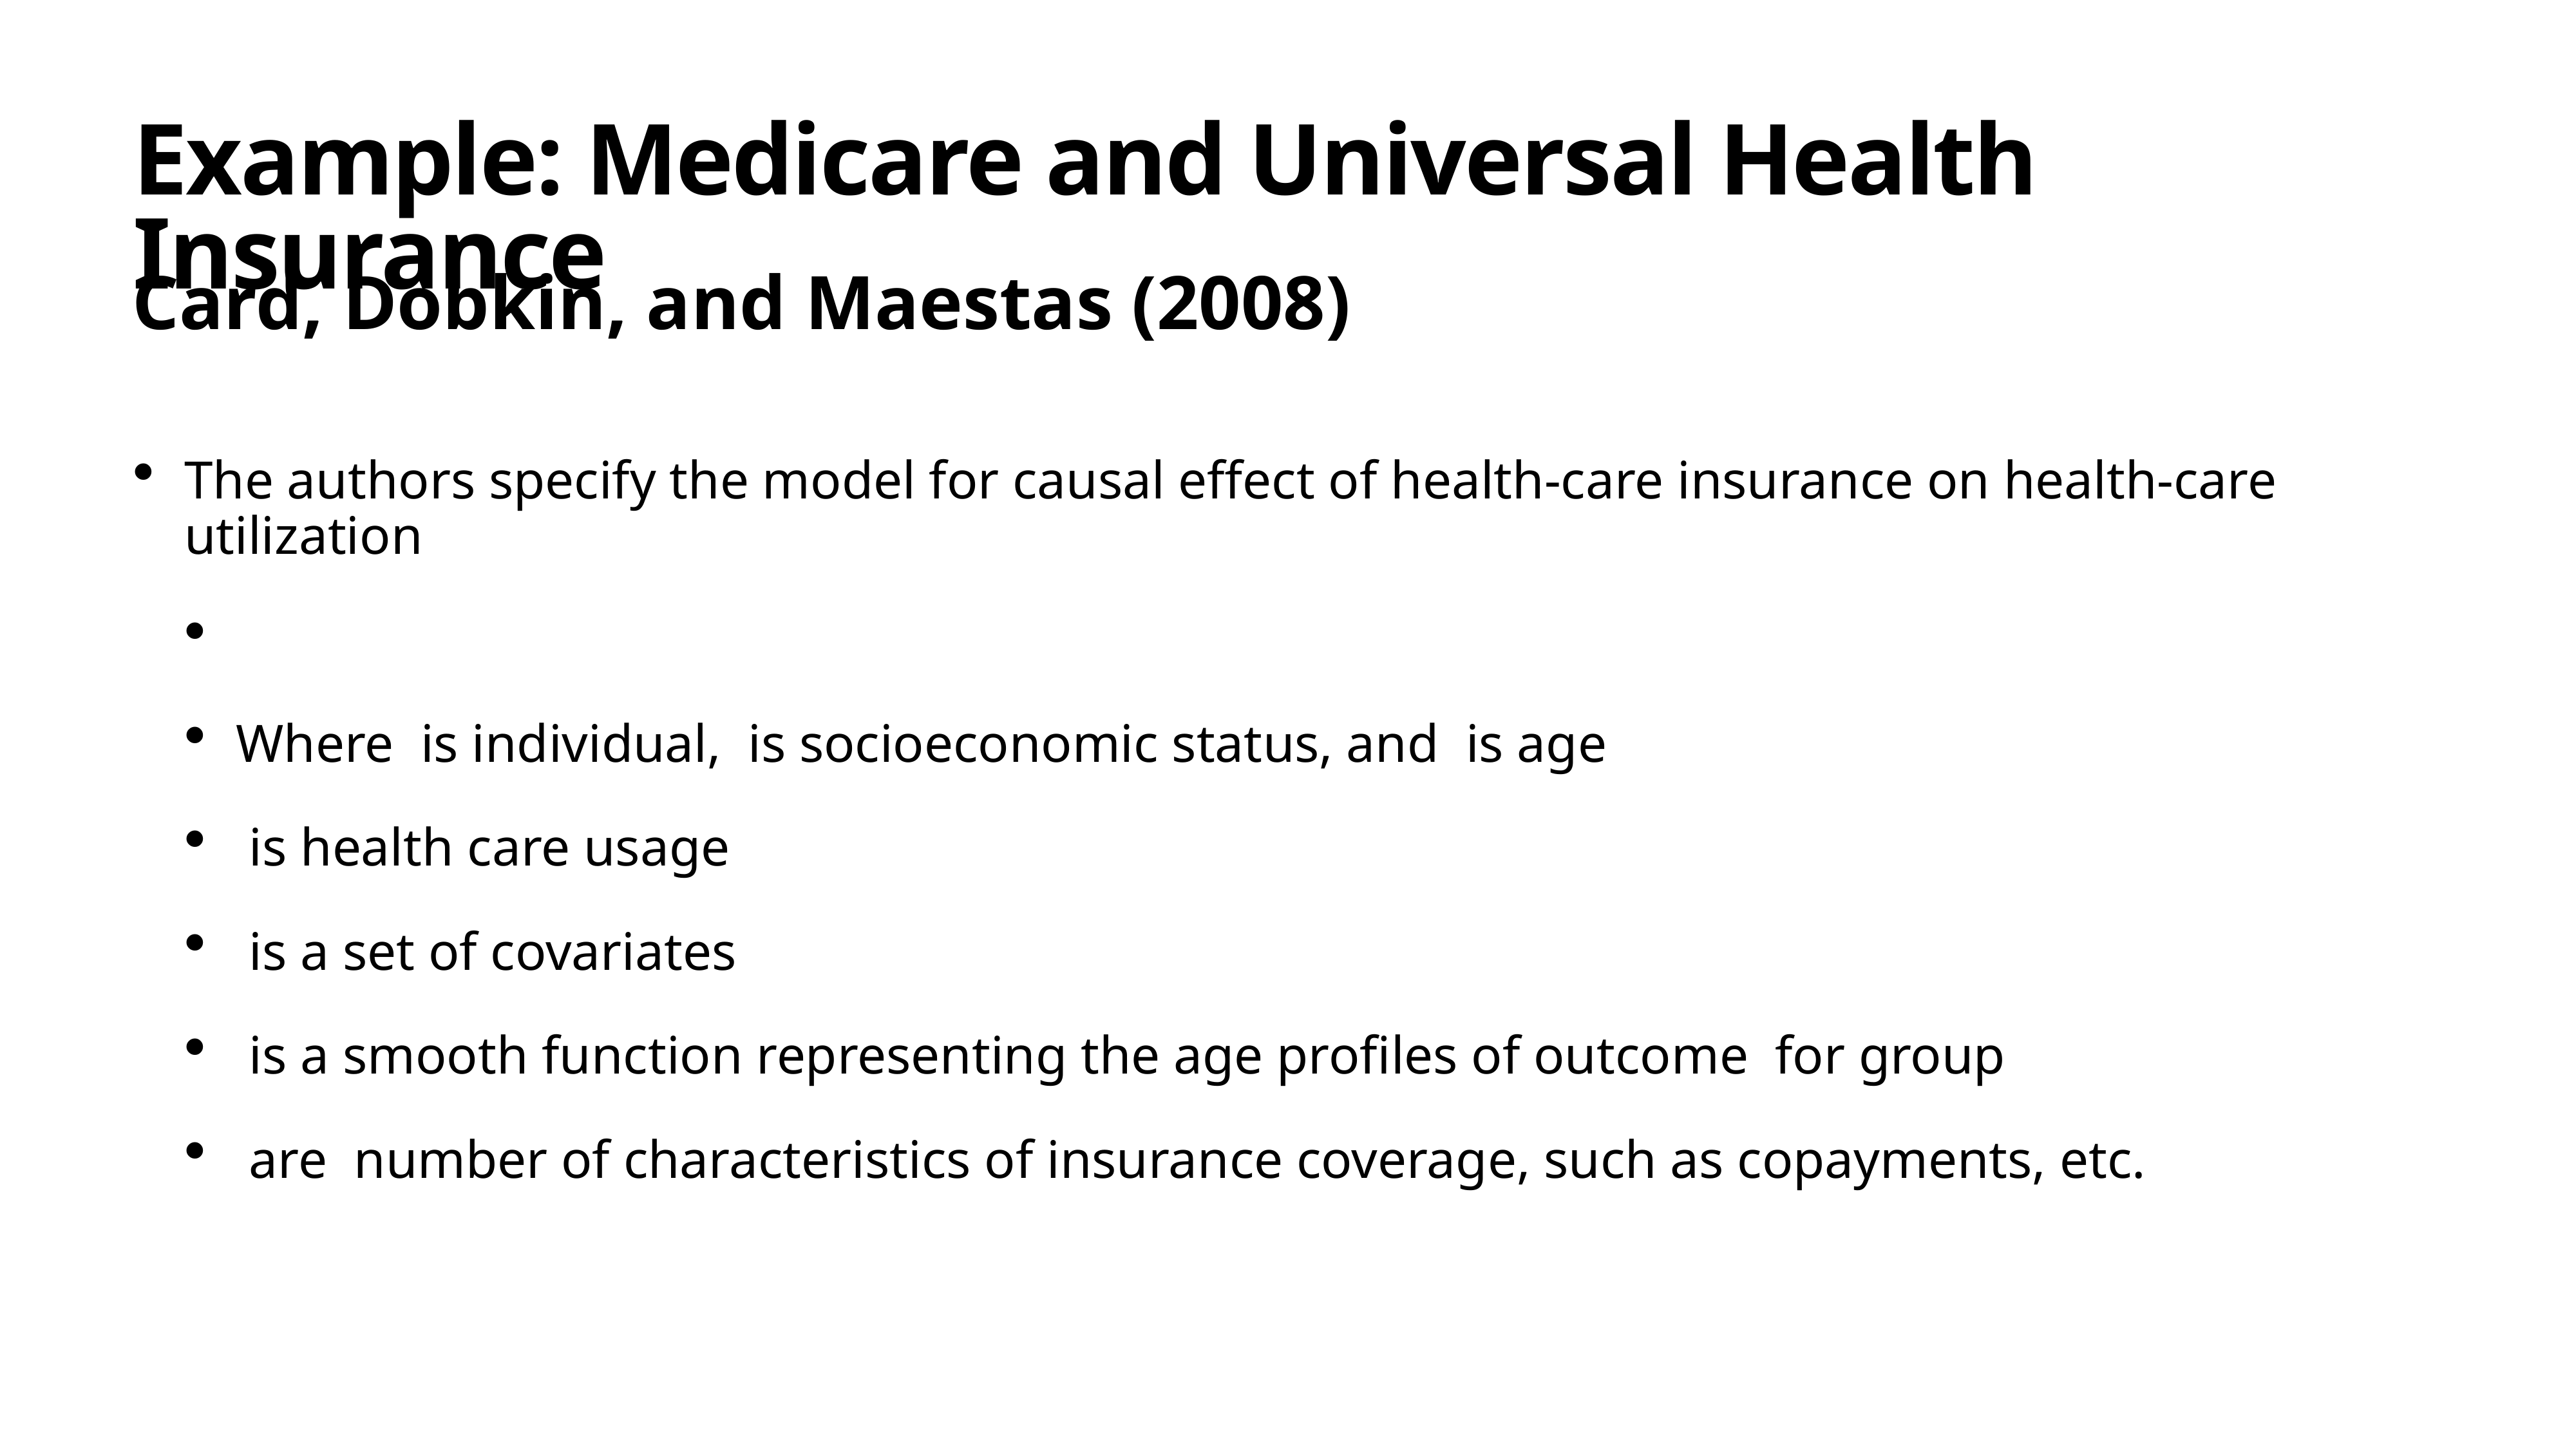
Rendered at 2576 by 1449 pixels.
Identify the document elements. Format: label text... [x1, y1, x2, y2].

title Example: Medicare and Universal Health Insurance [127, 113, 2449, 250]
list The authors specify the model for causal effect of health-care insurance on health-care utilization Where is individual, is socioeconomic status, and is age is health care usage is a set of covariates is a smooth function representing the age profiles of outcome for group are number of characteristics of insurance coverage, such as copayments, etc. [127, 448, 2449, 1321]
list Card, Dobkin, and Maestas (2008) [127, 250, 2449, 350]
